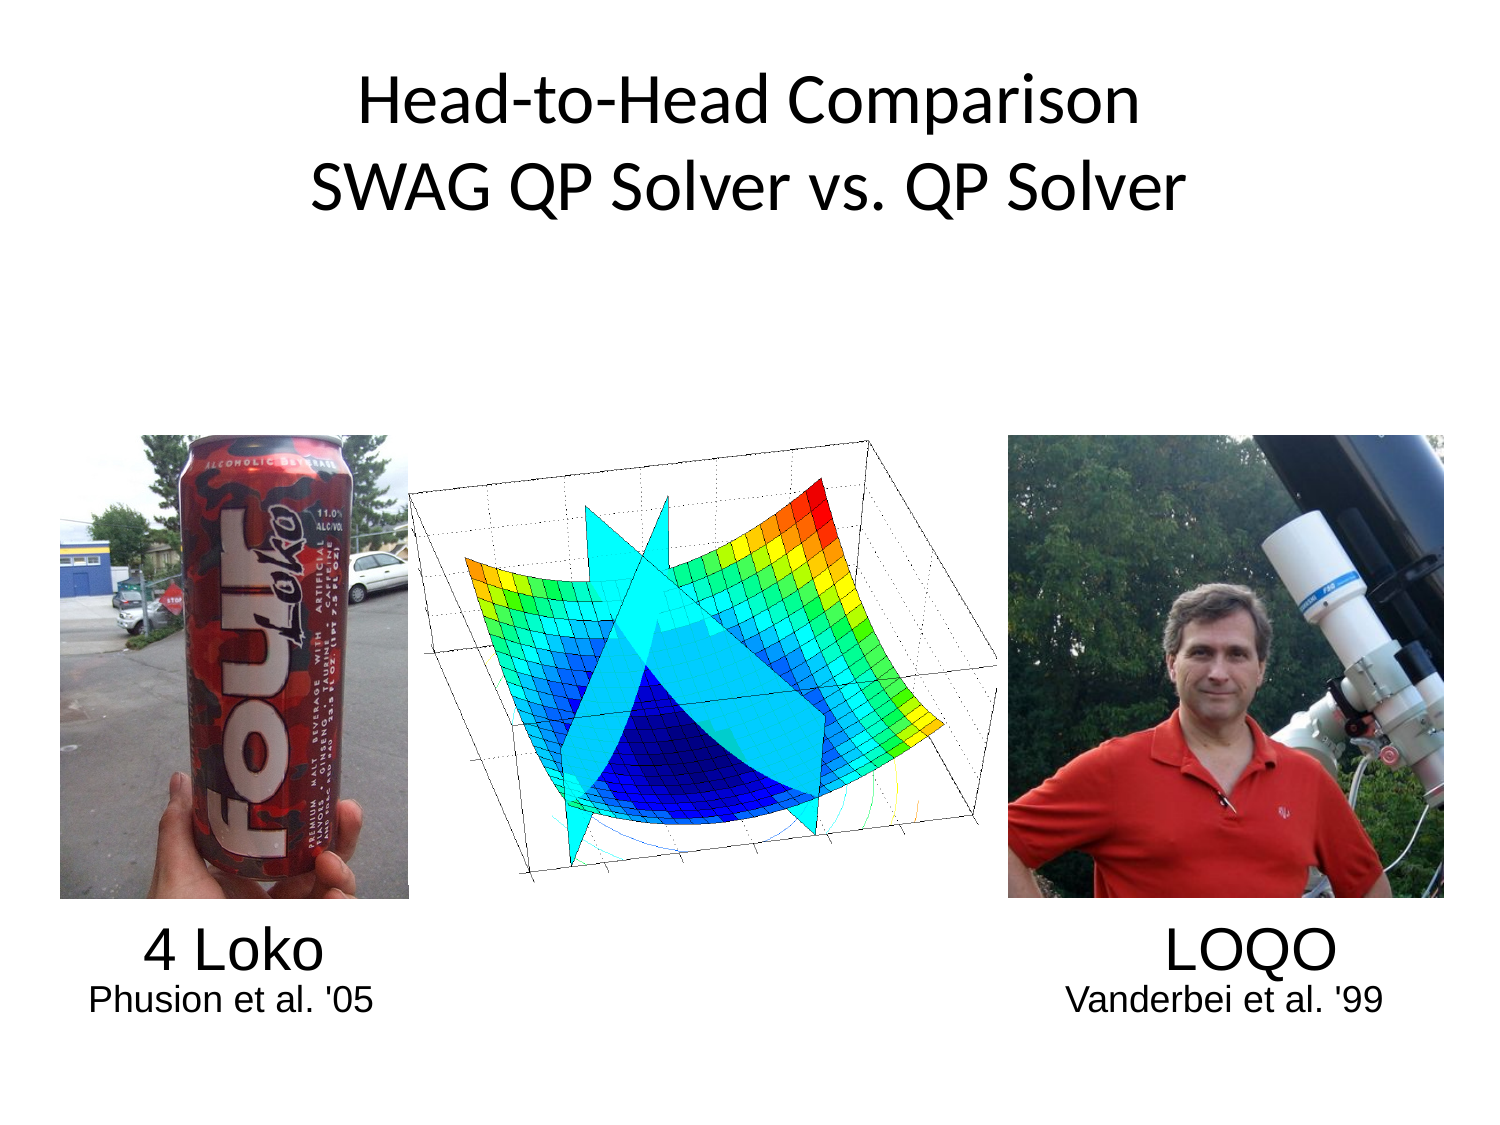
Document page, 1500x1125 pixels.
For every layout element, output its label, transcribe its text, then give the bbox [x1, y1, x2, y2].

text_box Phusion et al. '05 [54, 966, 409, 1018]
picture [60, 435, 997, 899]
text_box 4 Loko [60, 905, 409, 966]
text_box LOQO [1034, 898, 1470, 981]
title Head-to-Head Comparison SWAG QP Solver vs. QP Solver [74, 44, 1425, 233]
picture [1008, 435, 1444, 899]
text_box Vanderbei et al. '99 [1006, 966, 1443, 1018]
